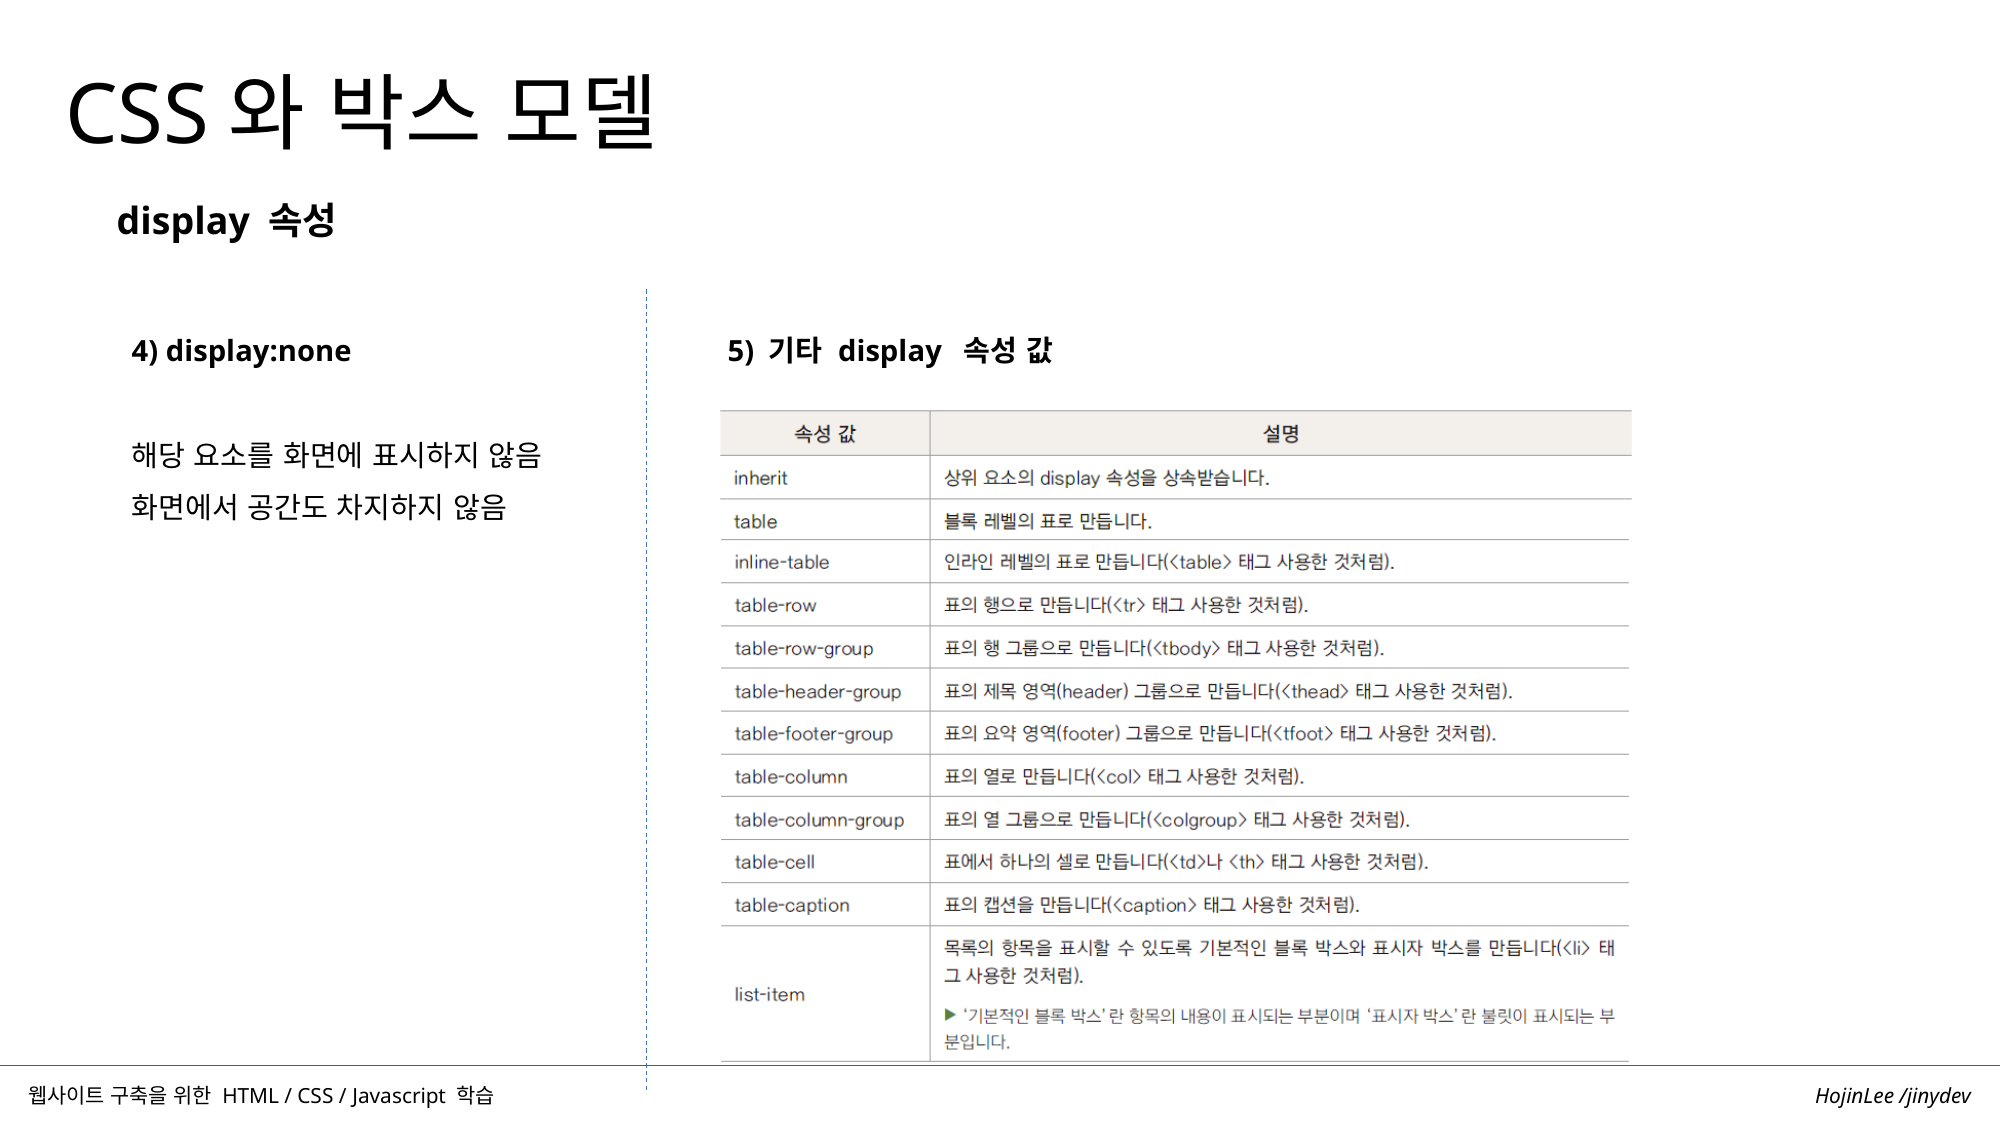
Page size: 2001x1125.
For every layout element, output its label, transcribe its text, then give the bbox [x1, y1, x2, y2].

text_box CSS와 박스 모델 [50, 52, 1051, 168]
text_box 4) display:none 해당 요소를 화면에 표시하지 않음 화면에서 공간도 차지하지 않음 [116, 307, 624, 532]
text_box display 속성 [101, 189, 748, 250]
text_box 5) 기타 display 속성 값 [712, 307, 1220, 402]
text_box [712, 402, 1639, 1065]
text_box 웹사이트 구축을 위한 HTML / CSS / Javascript 학습 [14, 1074, 647, 1115]
text_box HojinLee /jinydev [1522, 1074, 1986, 1115]
